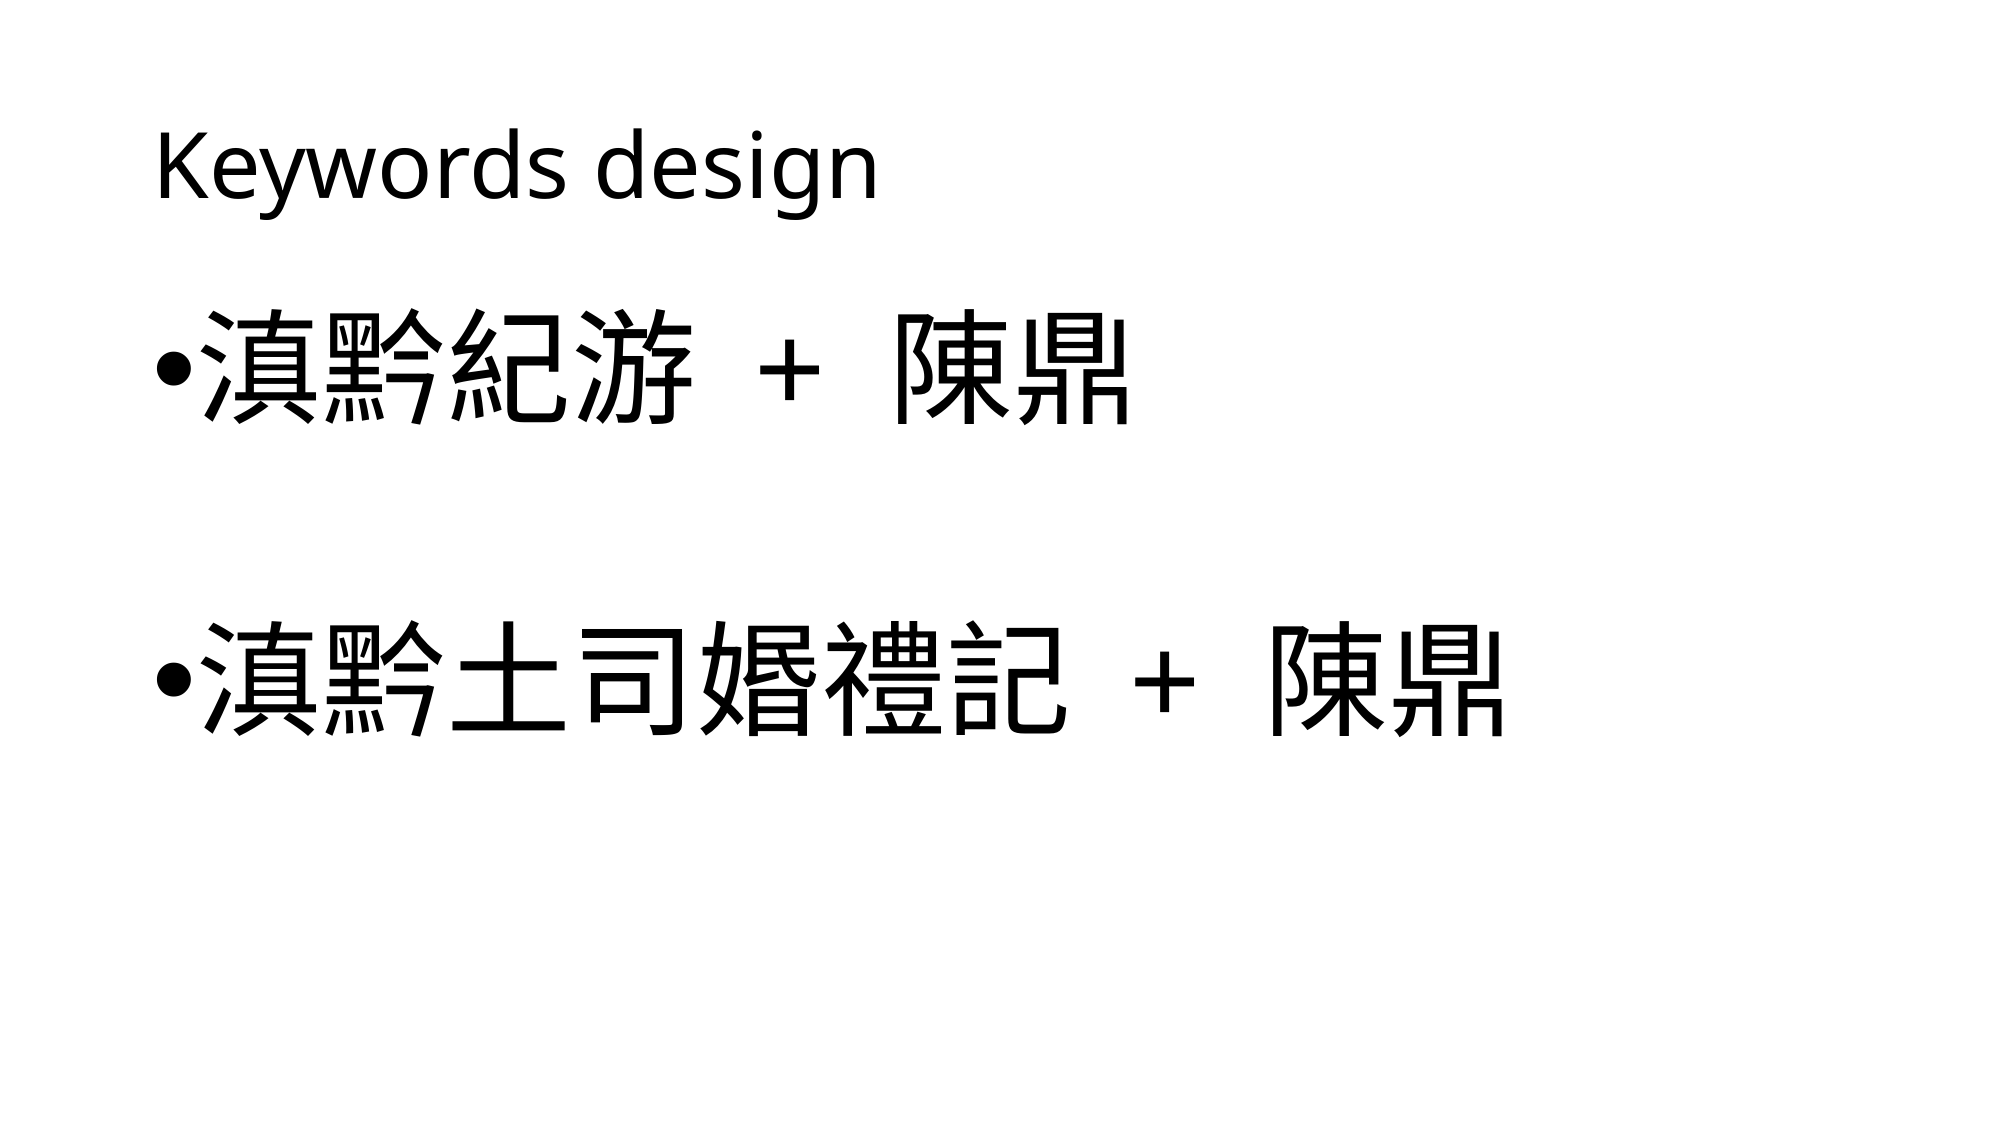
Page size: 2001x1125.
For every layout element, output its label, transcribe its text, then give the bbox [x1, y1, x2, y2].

title Keywords design [137, 59, 1863, 278]
list 滇黔紀游 + 陳鼎 滇黔土司㛰禮記 + 陳鼎 [137, 299, 1863, 1014]
